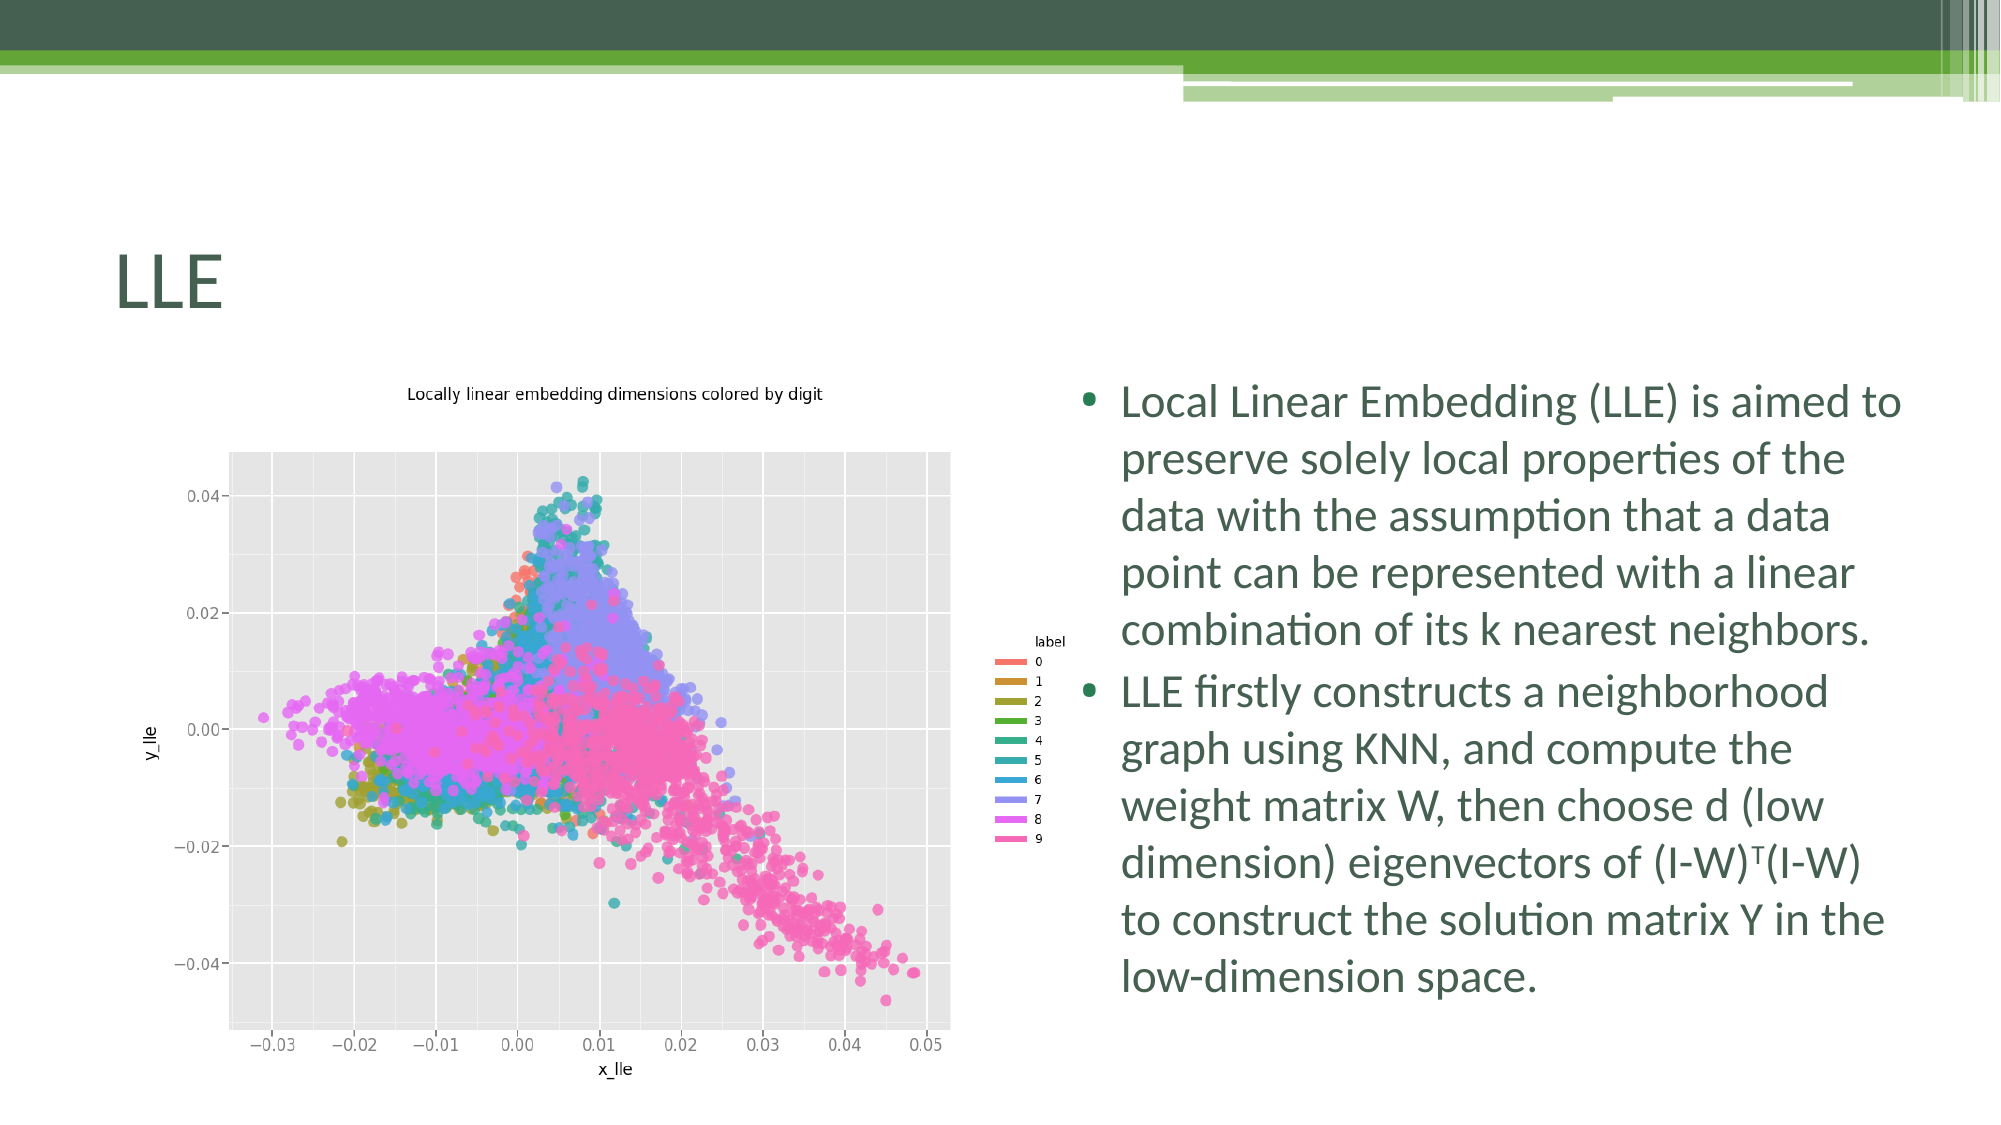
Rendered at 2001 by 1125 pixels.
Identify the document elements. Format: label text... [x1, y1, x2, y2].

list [99, 362, 1130, 1112]
text_box Local Linear Embedding (LLE) is aimed to preserve solely local properties of the data with the assumption that a data point can be represented with a linear combination of its k nearest neighbors. LLE firstly constructs a neighborhood graph using KNN, and compute the weight matrix W, then choose d (low dimension) eigenvectors of (I-W)T(I-W) to construct the solution matrix Y in the low-dimension space. [1130, 362, 1928, 1046]
title LLE [99, 187, 1900, 362]
